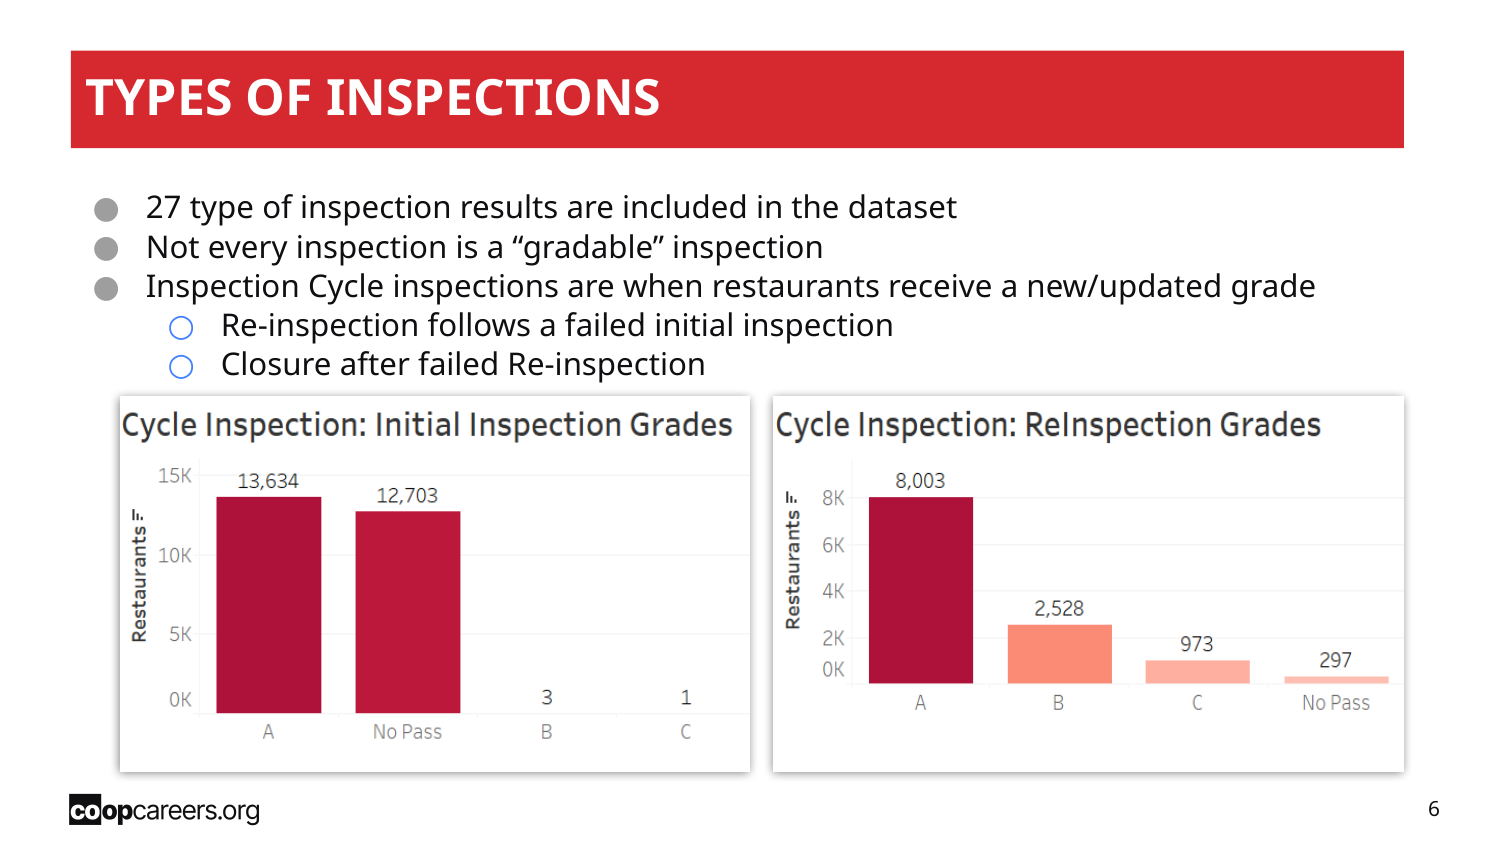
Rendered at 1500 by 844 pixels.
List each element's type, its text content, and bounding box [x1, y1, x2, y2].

list 27 type of inspection results are included in the dataset Not every inspection is a “gradable” inspection Inspection Cycle inspections are when restaurants receive a new/updated grade Re-inspection follows a failed initial inspection Closure after failed Re-inspection [70, 185, 1430, 747]
picture [51, 395, 751, 844]
text_box TYPES OF INSPECTIONS [70, 50, 1404, 149]
picture [773, 395, 1405, 772]
slide_number ‹#› [1364, 777, 1455, 842]
